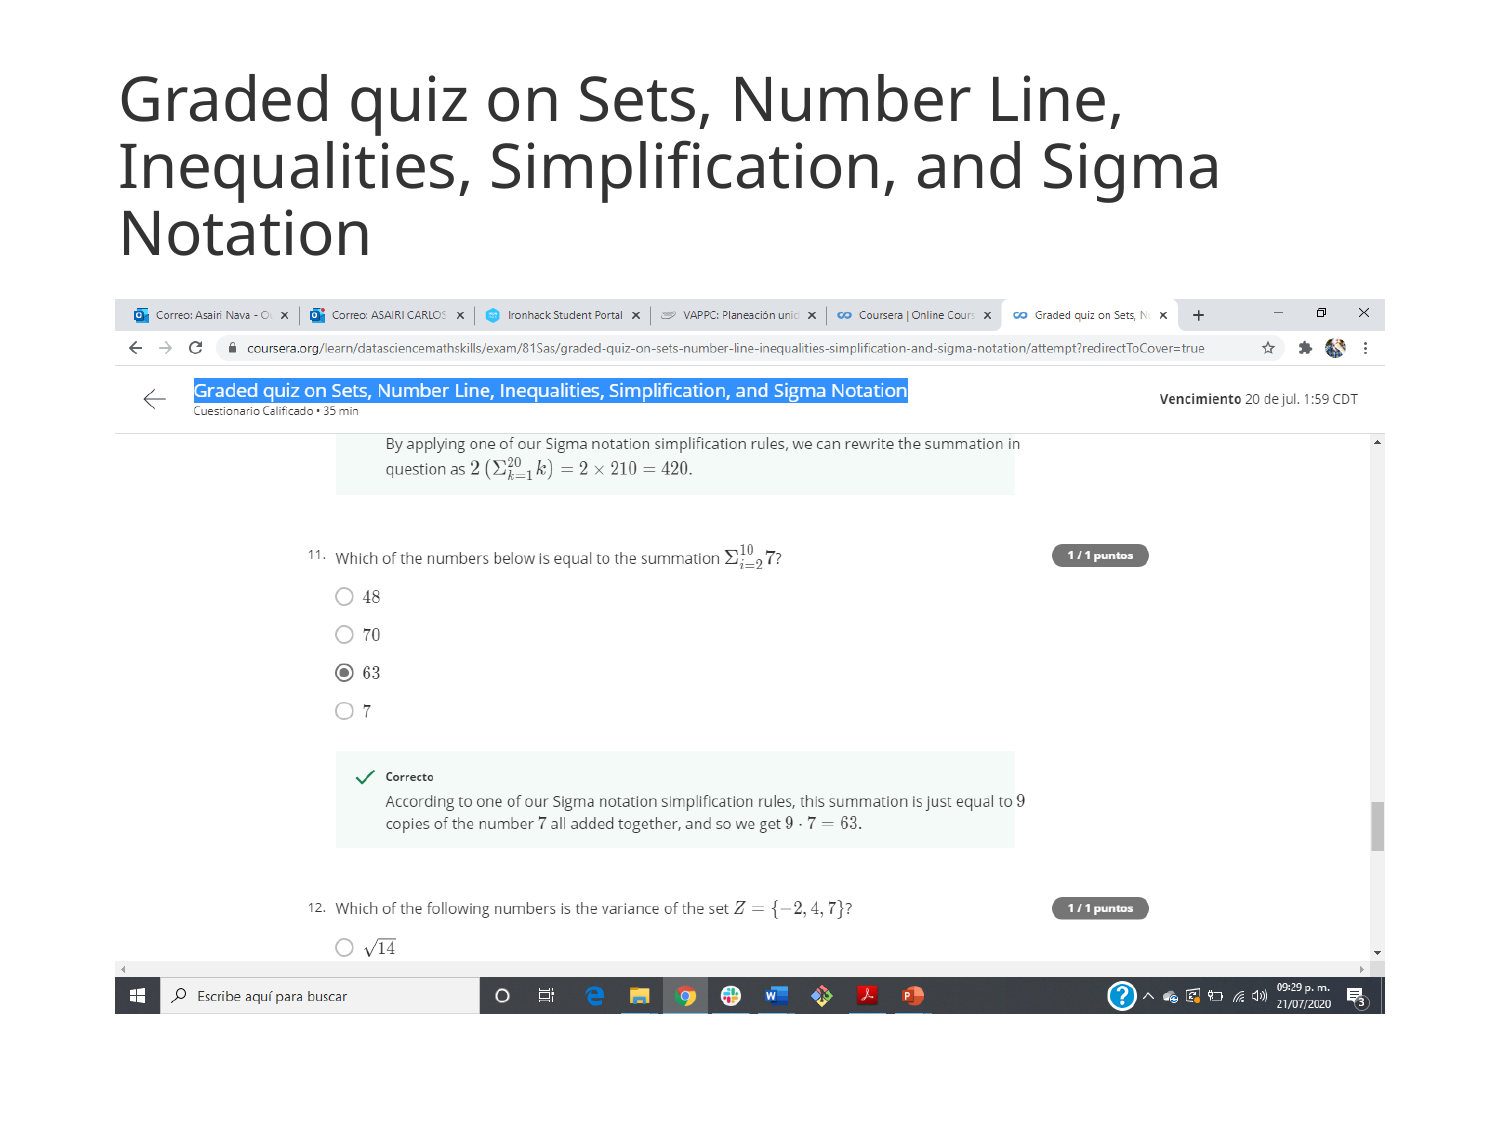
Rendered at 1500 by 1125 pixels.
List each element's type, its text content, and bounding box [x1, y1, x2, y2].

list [115, 299, 1385, 1014]
title Graded quiz on Sets, Number Line, Inequalities, Simplification, and Sigma Notation [103, 59, 1397, 278]
